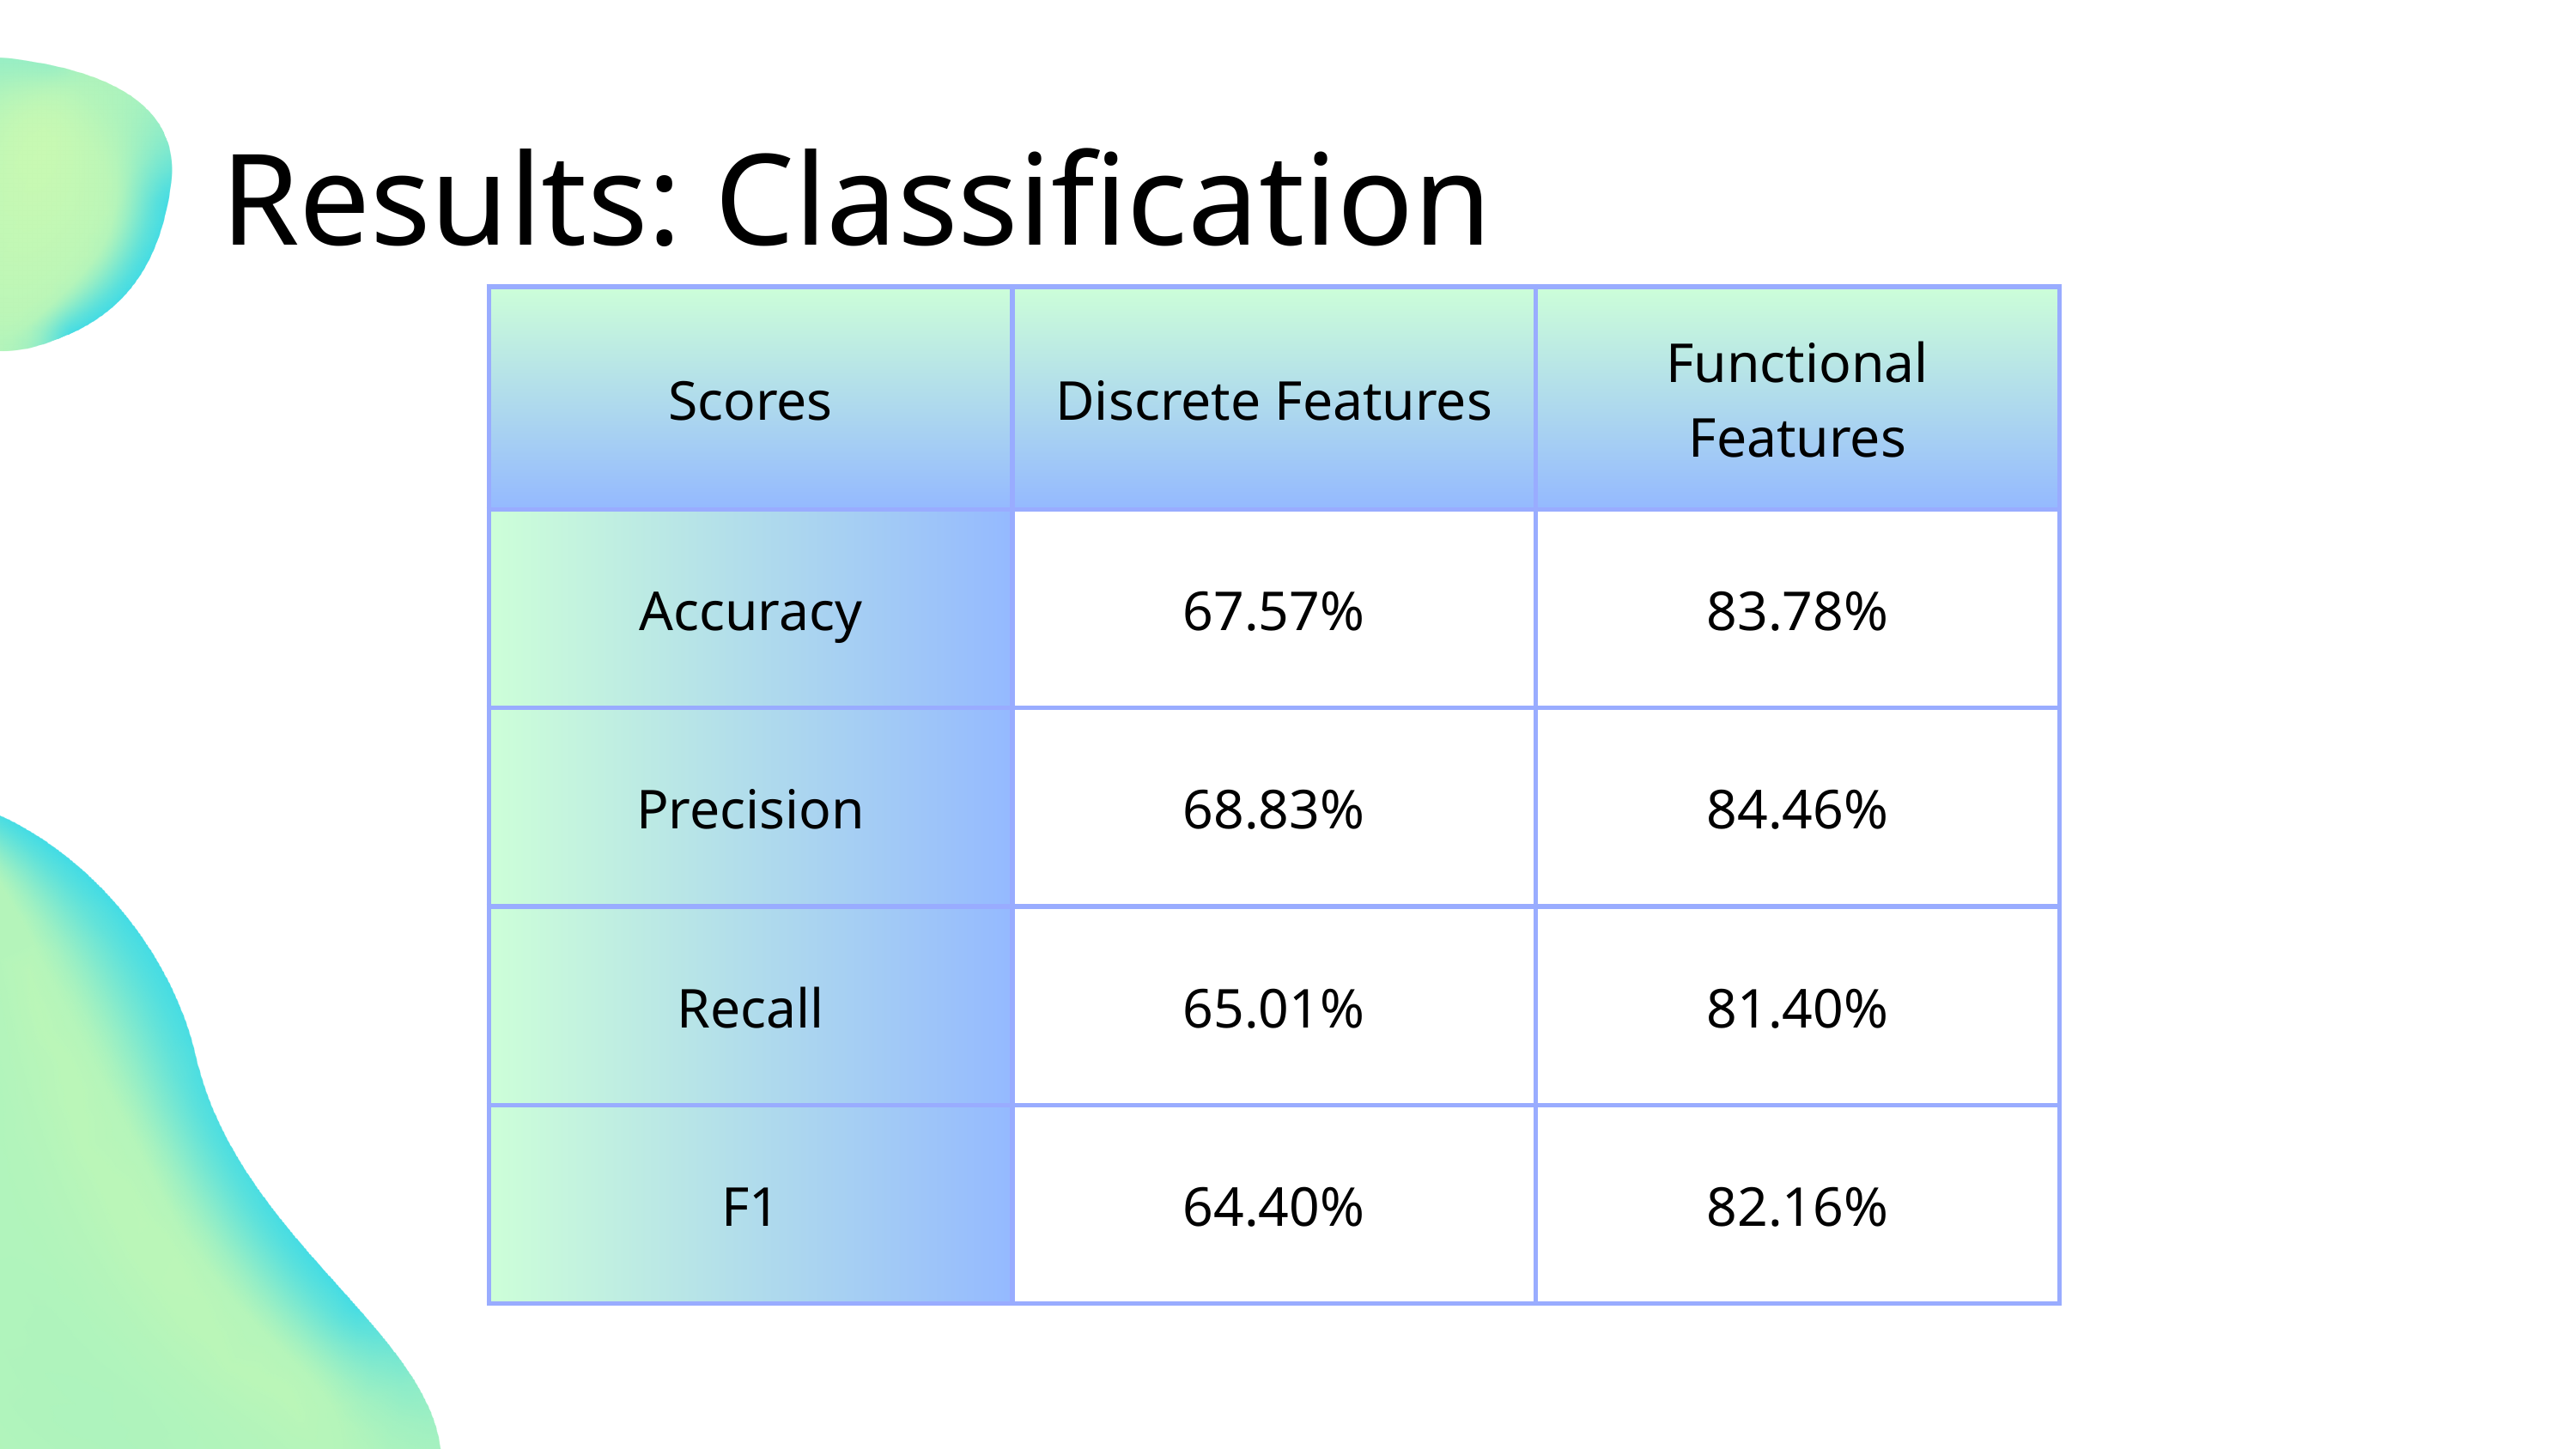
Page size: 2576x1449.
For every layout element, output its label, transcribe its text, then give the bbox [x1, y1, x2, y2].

table_cell 84.46% [1538, 710, 2057, 904]
table_cell Precision [491, 710, 1010, 904]
picture [0, 0, 221, 363]
table_cell 68.83% [1015, 710, 1534, 904]
table_cell Recall [491, 909, 1010, 1103]
table_header Discrete Features [1015, 289, 1534, 507]
table_header Scores [491, 289, 1010, 507]
table_header Functional Features [1538, 289, 2057, 507]
table_cell 67.57% [1015, 512, 1534, 706]
table_cell 82.16% [1538, 1107, 2057, 1301]
text_box Results: Classification [221, 120, 2328, 270]
table_cell 64.40% [1015, 1107, 1534, 1301]
picture [0, 809, 487, 1449]
table_cell 83.78% [1538, 512, 2057, 706]
table_cell Accuracy [491, 512, 1010, 706]
table_cell F1 [491, 1107, 1010, 1301]
table_cell 65.01% [1015, 909, 1534, 1103]
table_cell 81.40% [1538, 909, 2057, 1103]
